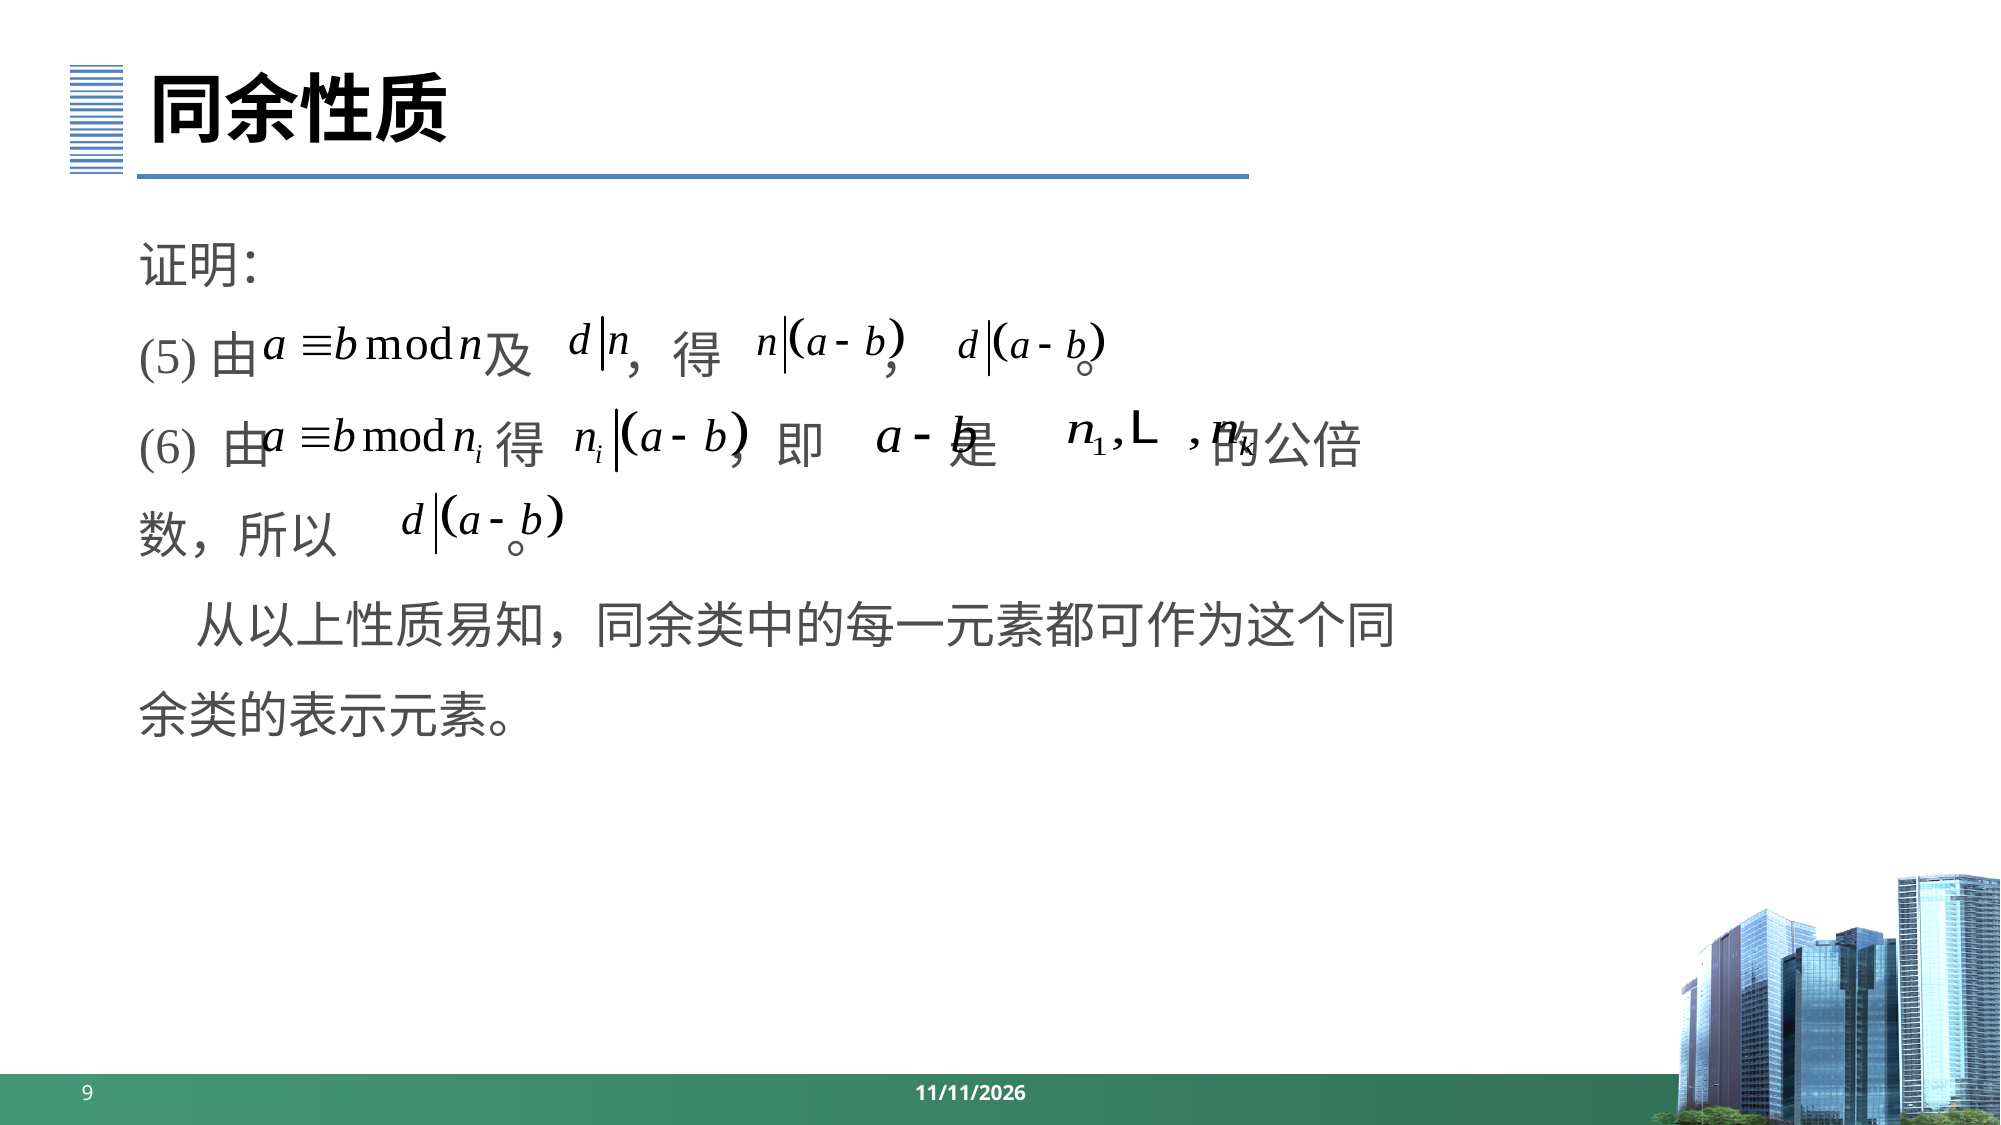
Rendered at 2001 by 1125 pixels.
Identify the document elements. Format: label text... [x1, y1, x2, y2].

title 同余性质 [134, 60, 1719, 153]
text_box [488, 407, 495, 482]
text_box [951, 310, 1109, 386]
picture [70, 65, 123, 174]
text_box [254, 403, 491, 476]
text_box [867, 403, 986, 466]
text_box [566, 397, 753, 483]
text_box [393, 482, 567, 565]
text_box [749, 305, 910, 384]
slide_number 9 [66, 1072, 184, 1113]
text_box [1056, 397, 1271, 468]
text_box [561, 305, 640, 381]
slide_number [900, 1072, 1367, 1113]
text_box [254, 316, 491, 373]
text_box 证明： (5)由 及 ，得 ， 。 (6) 由 得 ，即 是 的公倍数，所以 。 从以上性质易知，同余类中的每一元素都可作为这个同余类的表示元素。 [123, 196, 1412, 812]
